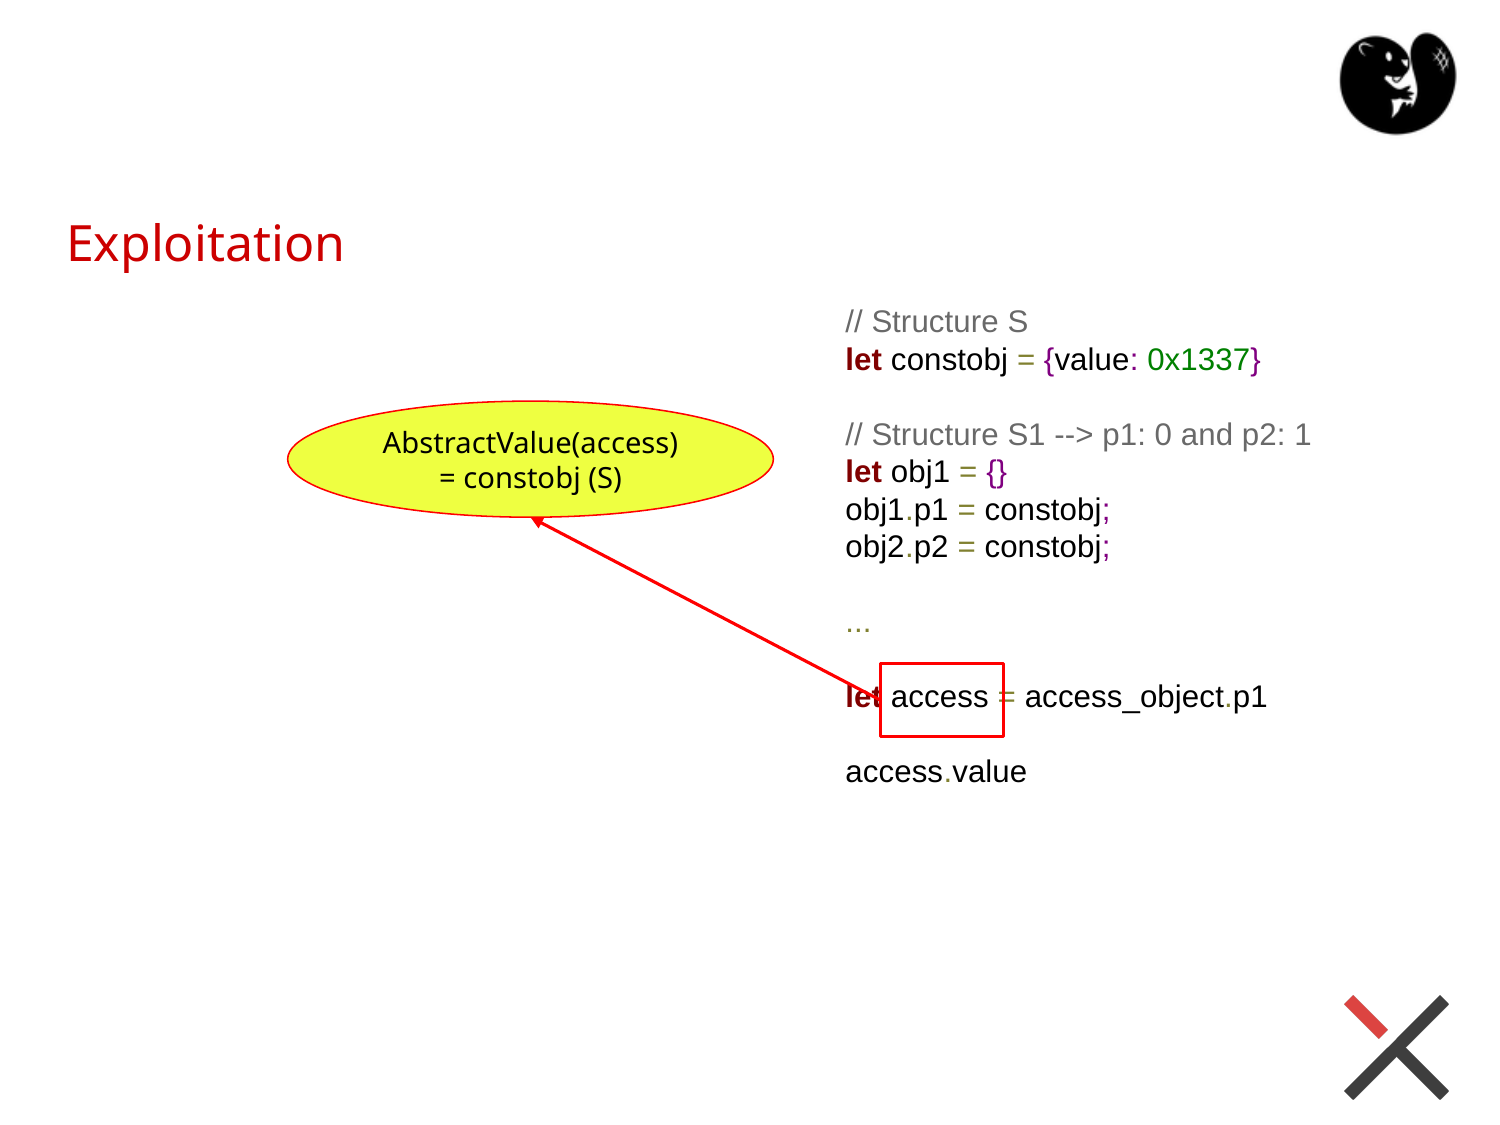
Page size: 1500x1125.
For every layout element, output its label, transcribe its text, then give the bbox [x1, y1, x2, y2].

picture [1344, 995, 1449, 1100]
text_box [530, 516, 881, 701]
text_box AbstractValue(access) = constobj (S) [287, 401, 774, 518]
picture [1334, 28, 1460, 142]
text_box // Structure S let constobj = {value: 0x1337} // Structure S1 --> p1: 0 and p2: 1 let obj1 = {} obj1.p1 = constobj; obj2.p2 = constobj; ... let access = access_object.p1 access.value [830, 286, 1372, 879]
text_box [880, 663, 1004, 737]
title Exploitation [51, 121, 512, 287]
